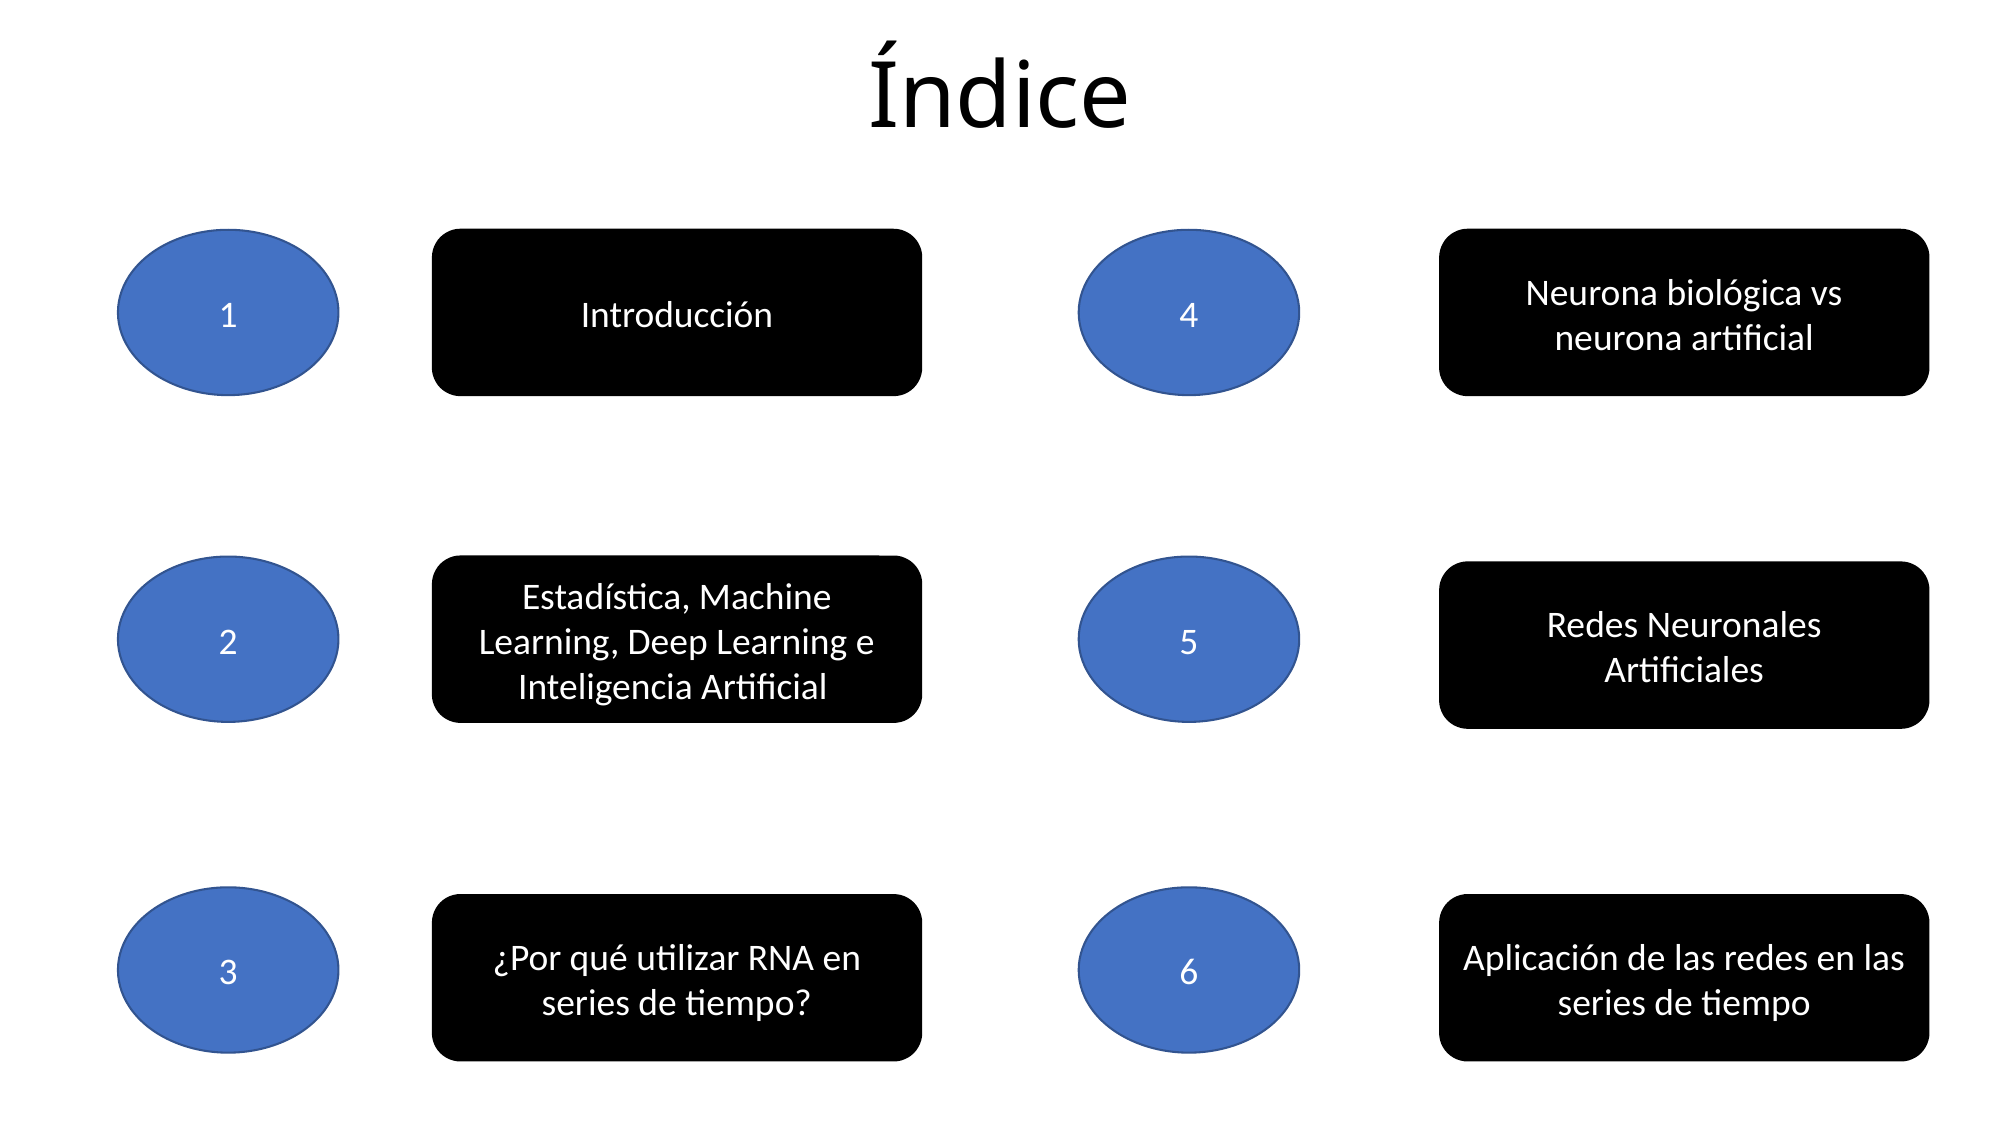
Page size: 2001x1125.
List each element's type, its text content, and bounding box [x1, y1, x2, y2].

text_box 2 [116, 555, 340, 723]
text_box 6 [1077, 886, 1301, 1054]
text_box 1 [116, 228, 340, 397]
text_box ¿Por qué utilizar RNA en series de tiempo? [431, 894, 923, 1062]
text_box Introducción [431, 228, 923, 397]
text_box 3 [116, 886, 340, 1054]
text_box Aplicación de las redes en las series de tiempo [1439, 894, 1930, 1062]
text_box Índice [99, 9, 1900, 173]
text_box Neurona biológica vs neurona artificial [1439, 228, 1930, 397]
text_box Redes Neuronales Artificiales [1439, 561, 1930, 729]
text_box Estadística, Machine Learning, Deep Learning e Inteligencia Artificial [431, 555, 923, 723]
text_box 5 [1077, 555, 1301, 723]
text_box 4 [1077, 228, 1301, 397]
